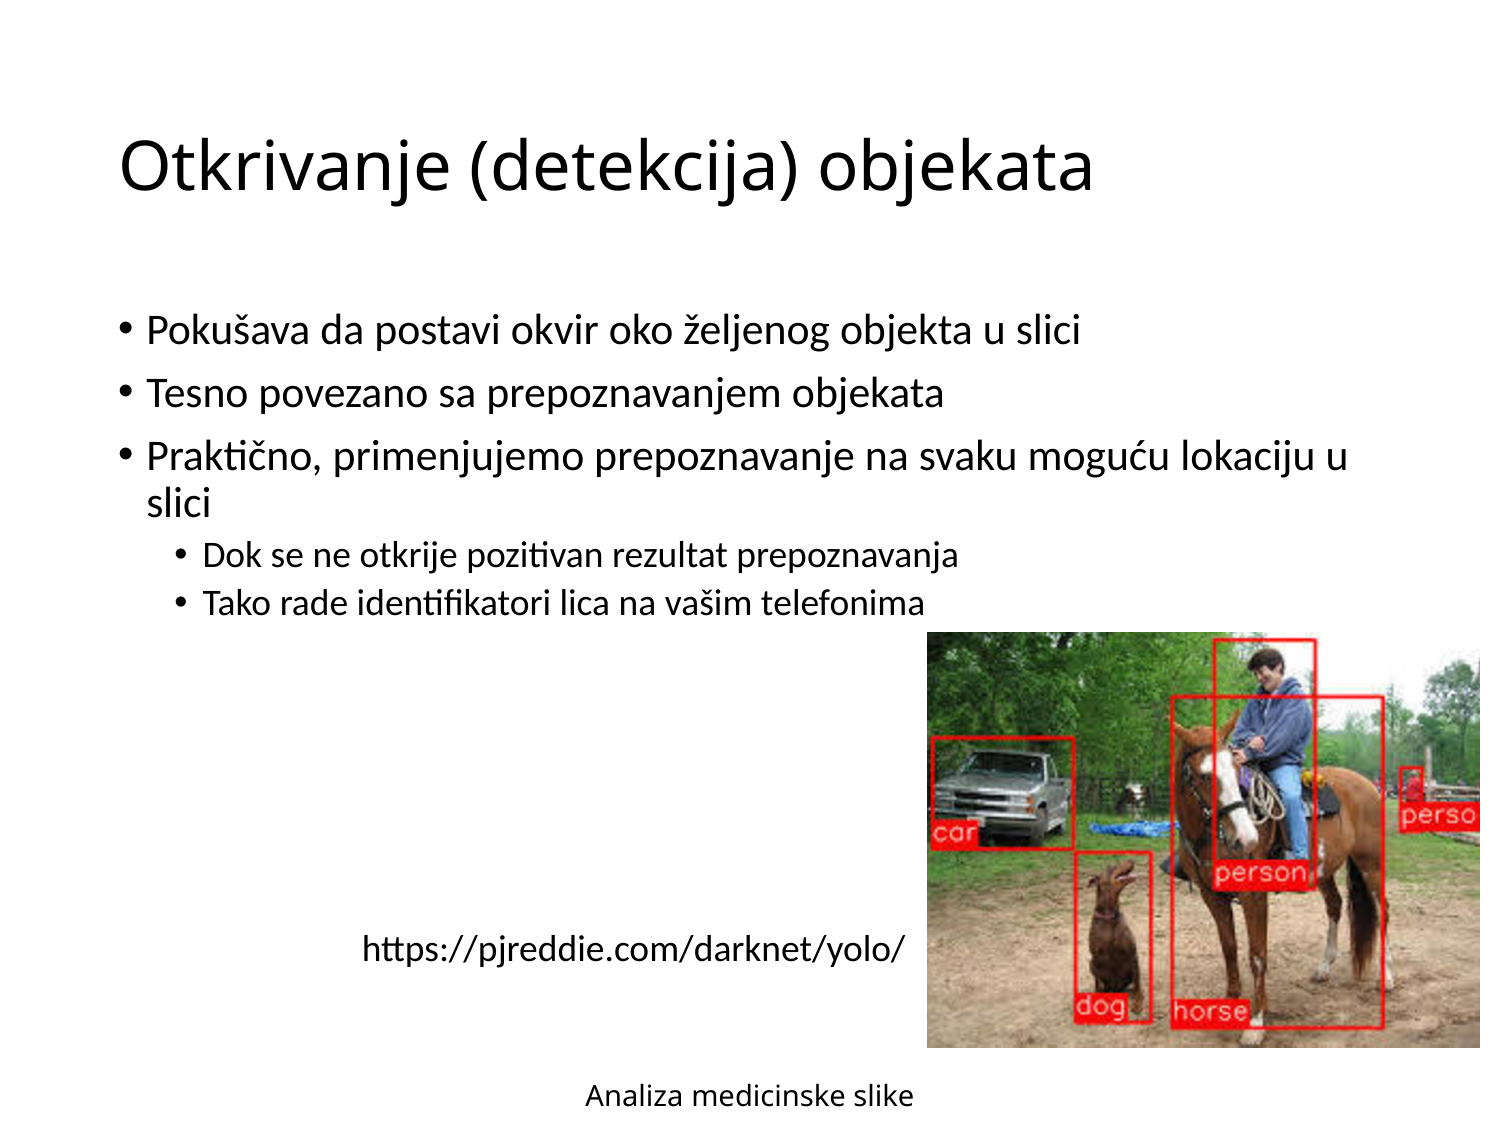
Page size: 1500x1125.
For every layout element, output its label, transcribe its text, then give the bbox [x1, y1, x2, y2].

list Pokušava da postavi okvir oko željenog objekta u slici Tesno povezano sa prepoznavanjem objekata Praktično, primenjujemo prepoznavanje na svaku moguću lokaciju u slici Dok se ne otkrije pozitivan rezultat prepoznavanja Tako rade identifikatori lica na vašim telefonima [103, 299, 1397, 1014]
title Otkrivanje (detekcija) objekata [103, 59, 1397, 278]
text_box https://pjreddie.com/darknet/yolo/ [347, 916, 922, 977]
footer Analiza medicinske slike [496, 1069, 1004, 1125]
picture [927, 632, 1480, 1048]
